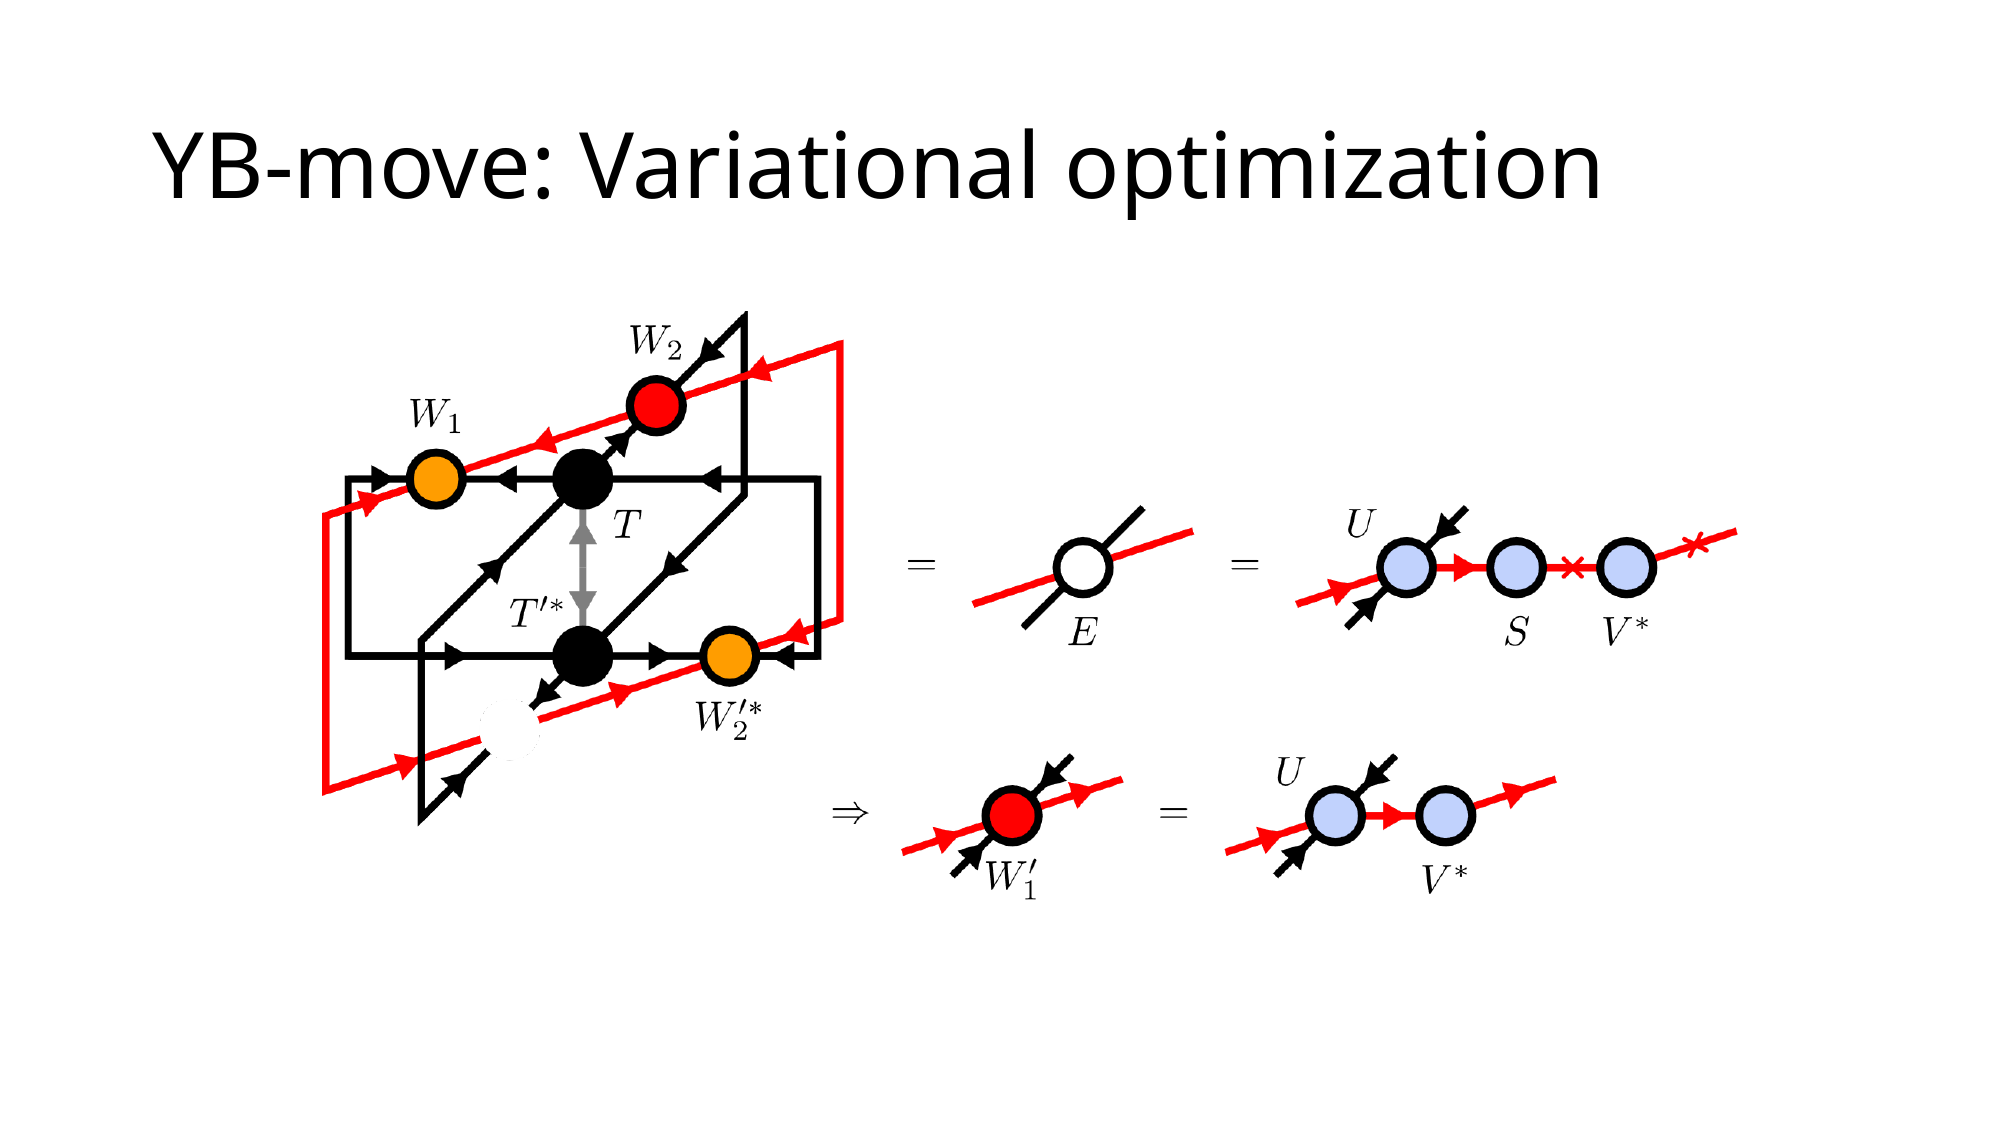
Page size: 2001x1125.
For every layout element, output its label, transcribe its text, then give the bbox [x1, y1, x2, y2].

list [321, 310, 1741, 914]
title YB-move: Variational optimization [137, 59, 1863, 278]
